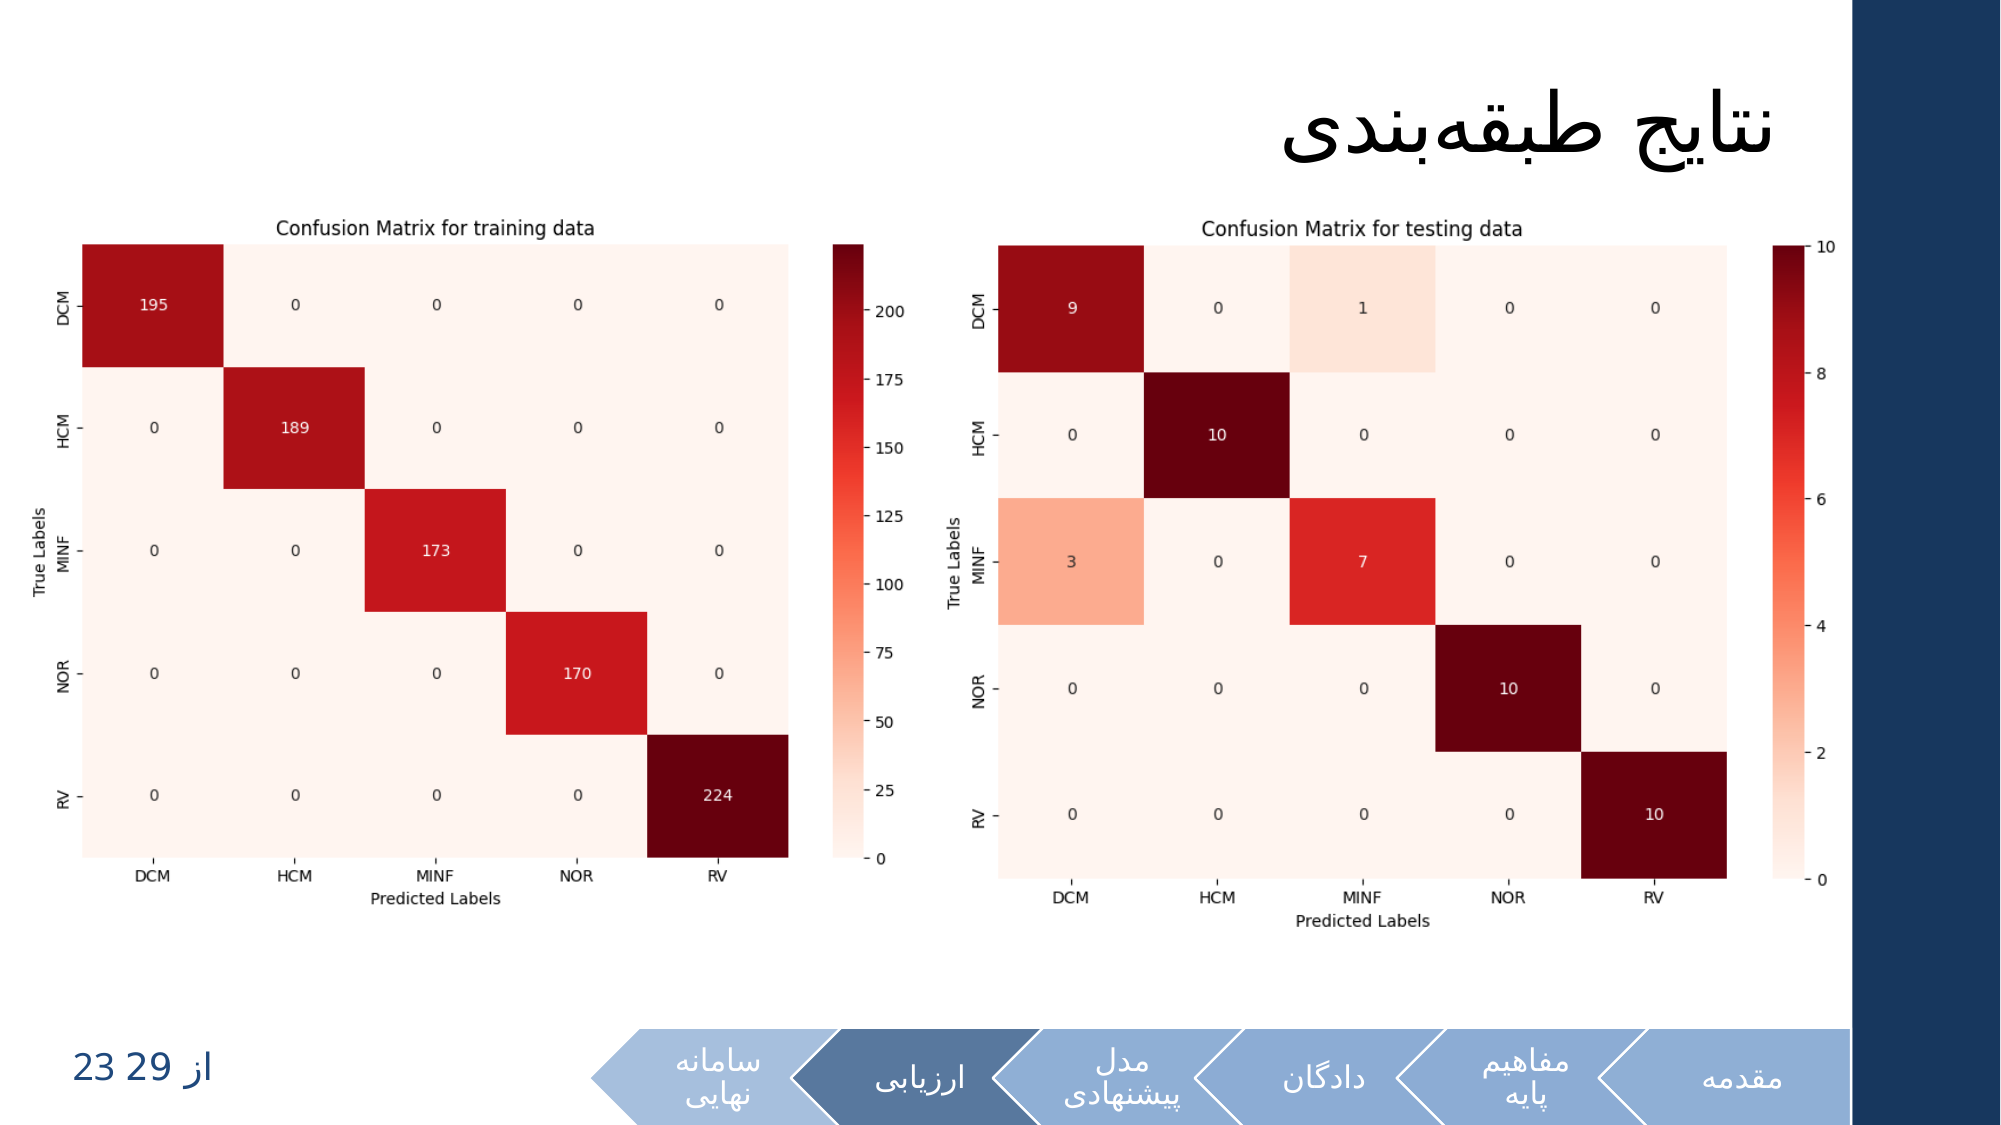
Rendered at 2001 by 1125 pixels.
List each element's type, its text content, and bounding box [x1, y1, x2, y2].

picture [22, 208, 916, 919]
title نتایج طبقه‌بندی [202, 0, 1793, 179]
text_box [588, 716, 1852, 1125]
text_box 23 از 29 [57, 1035, 228, 1096]
picture [936, 208, 1848, 716]
